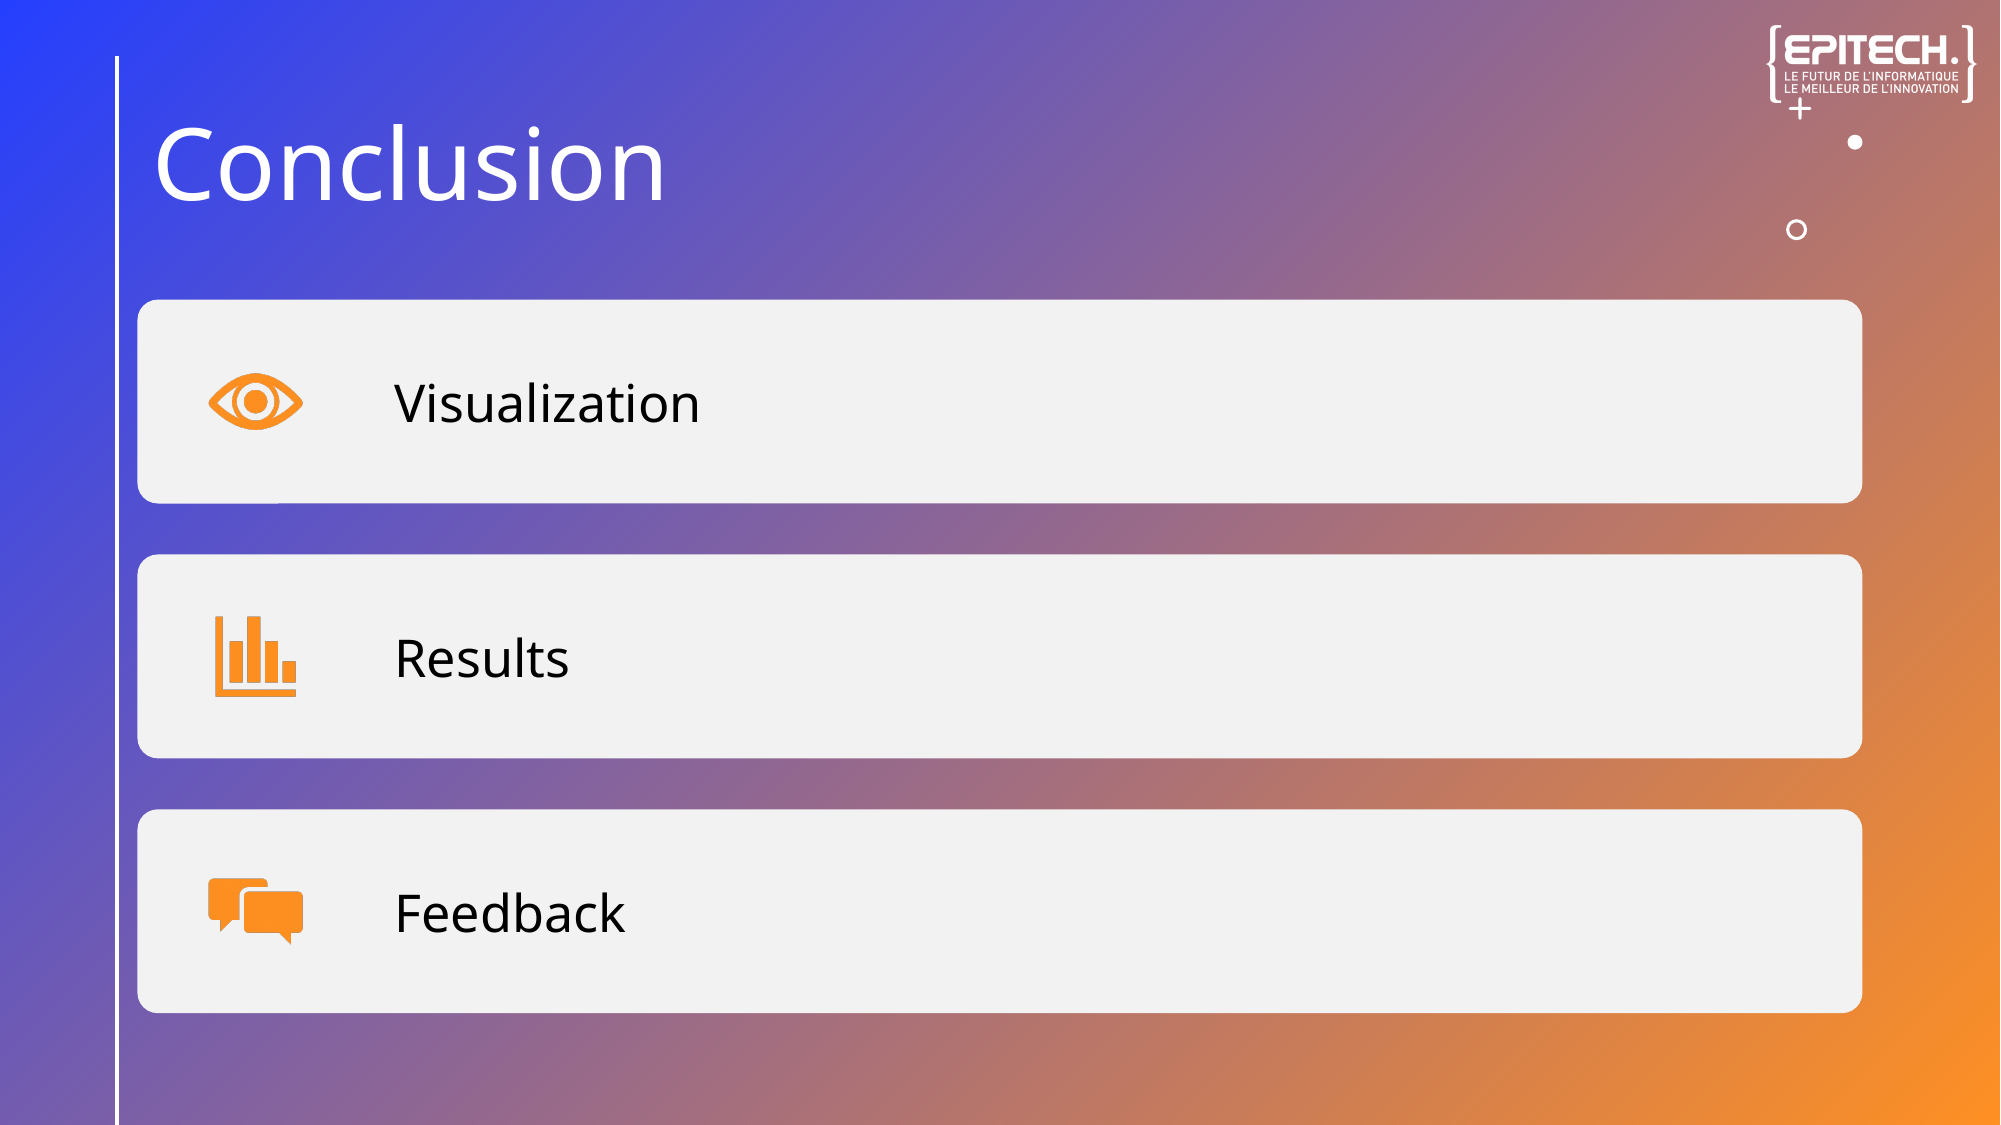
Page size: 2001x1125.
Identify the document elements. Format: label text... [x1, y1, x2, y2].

text_box [1786, 219, 1808, 241]
text_box [1788, 103, 1812, 120]
text_box [1847, 134, 1863, 150]
title Conclusion [137, 59, 1746, 278]
picture [1765, 25, 1978, 103]
text_box [0, 0, 2000, 1125]
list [137, 299, 1863, 1014]
